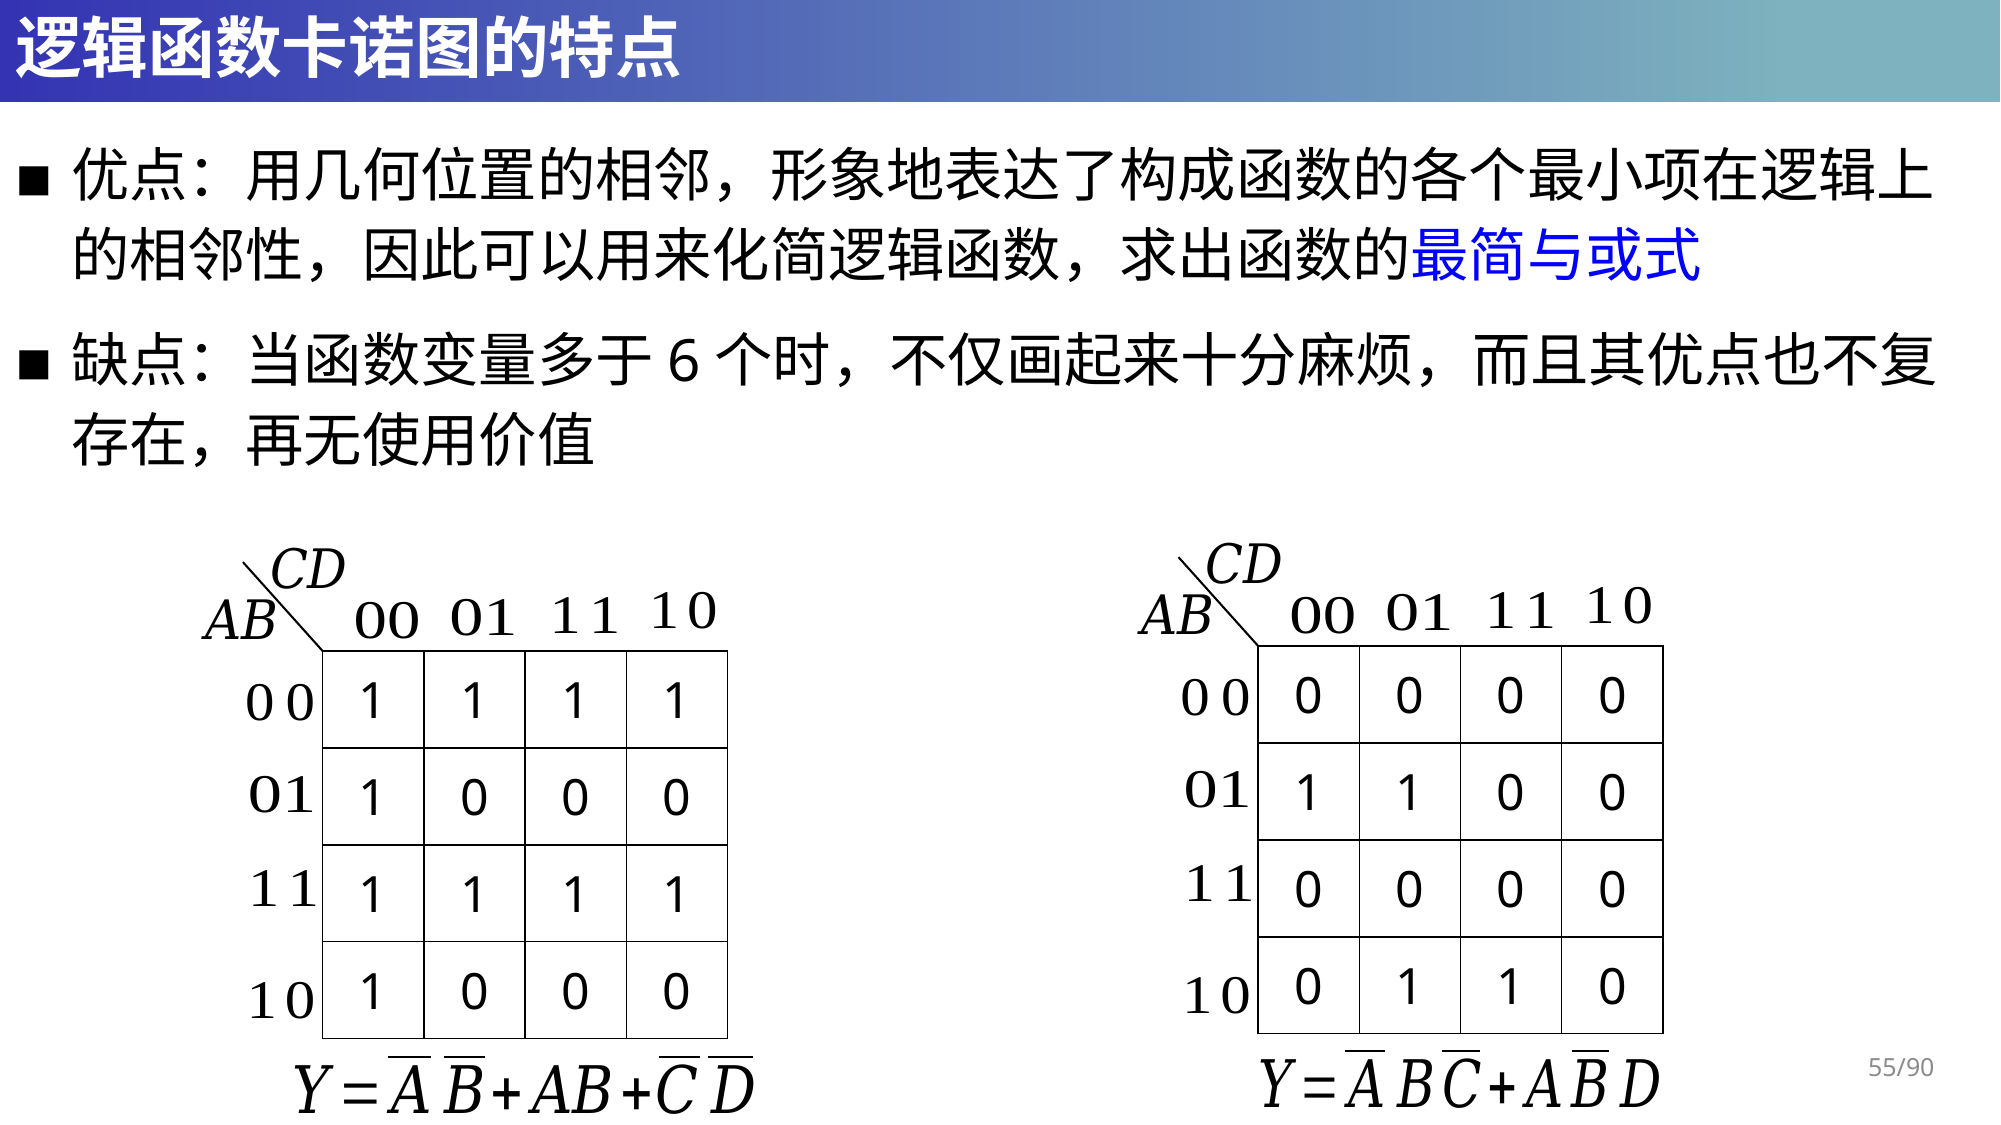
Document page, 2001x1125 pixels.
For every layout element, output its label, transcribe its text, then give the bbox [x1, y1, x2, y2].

table_header 0 [1461, 647, 1561, 742]
table_header 1 [627, 652, 727, 747]
table_header 0 [1259, 647, 1359, 742]
table_cell 0 [1461, 744, 1561, 839]
table_header 1 [425, 652, 524, 747]
table_cell 1 [1461, 938, 1561, 1033]
table_cell 1 [526, 846, 626, 941]
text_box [1178, 557, 1259, 646]
table_cell 0 [1562, 938, 1662, 1033]
table_header 0 [1562, 647, 1662, 742]
slide_number 55/90 [1499, 1038, 1950, 1099]
table_cell 1 [1360, 938, 1460, 1033]
table_cell 1 [627, 846, 727, 941]
table_cell 0 [627, 942, 727, 1038]
table_cell 0 [1562, 744, 1662, 839]
table_header 1 [526, 652, 626, 747]
table_cell 0 [1461, 841, 1561, 936]
table_cell 0 [526, 749, 626, 844]
text_box 优点：用几何位置的相邻，形象地表达了构成函数的各个最小项在逻辑上的相邻性，因此可以用来化简逻辑函数，求出函数的最简与或式 缺点：当函数变量多于6个时，不仅画起来十分麻烦，而且其优点也不复存在，再无使用价值 [0, 121, 2000, 480]
table_cell 1 [323, 846, 423, 941]
title 逻辑函数卡诺图的特点 [0, 0, 2000, 102]
table_cell 0 [526, 942, 626, 1038]
table_cell 0 [1259, 938, 1359, 1033]
table_cell 0 [425, 942, 524, 1038]
table_cell 1 [1259, 744, 1359, 839]
table_header 0 [1360, 647, 1460, 742]
table_header 1 [323, 652, 423, 747]
table_cell 0 [1562, 841, 1662, 936]
table_cell 1 [1360, 744, 1460, 839]
table_cell 1 [425, 846, 524, 941]
table_cell 1 [323, 942, 423, 1038]
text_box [242, 562, 323, 651]
table_cell 0 [425, 749, 524, 844]
table_cell 0 [1259, 841, 1359, 936]
table_cell 1 [323, 749, 423, 844]
table_cell 0 [627, 749, 727, 844]
table_cell 0 [1360, 841, 1460, 936]
